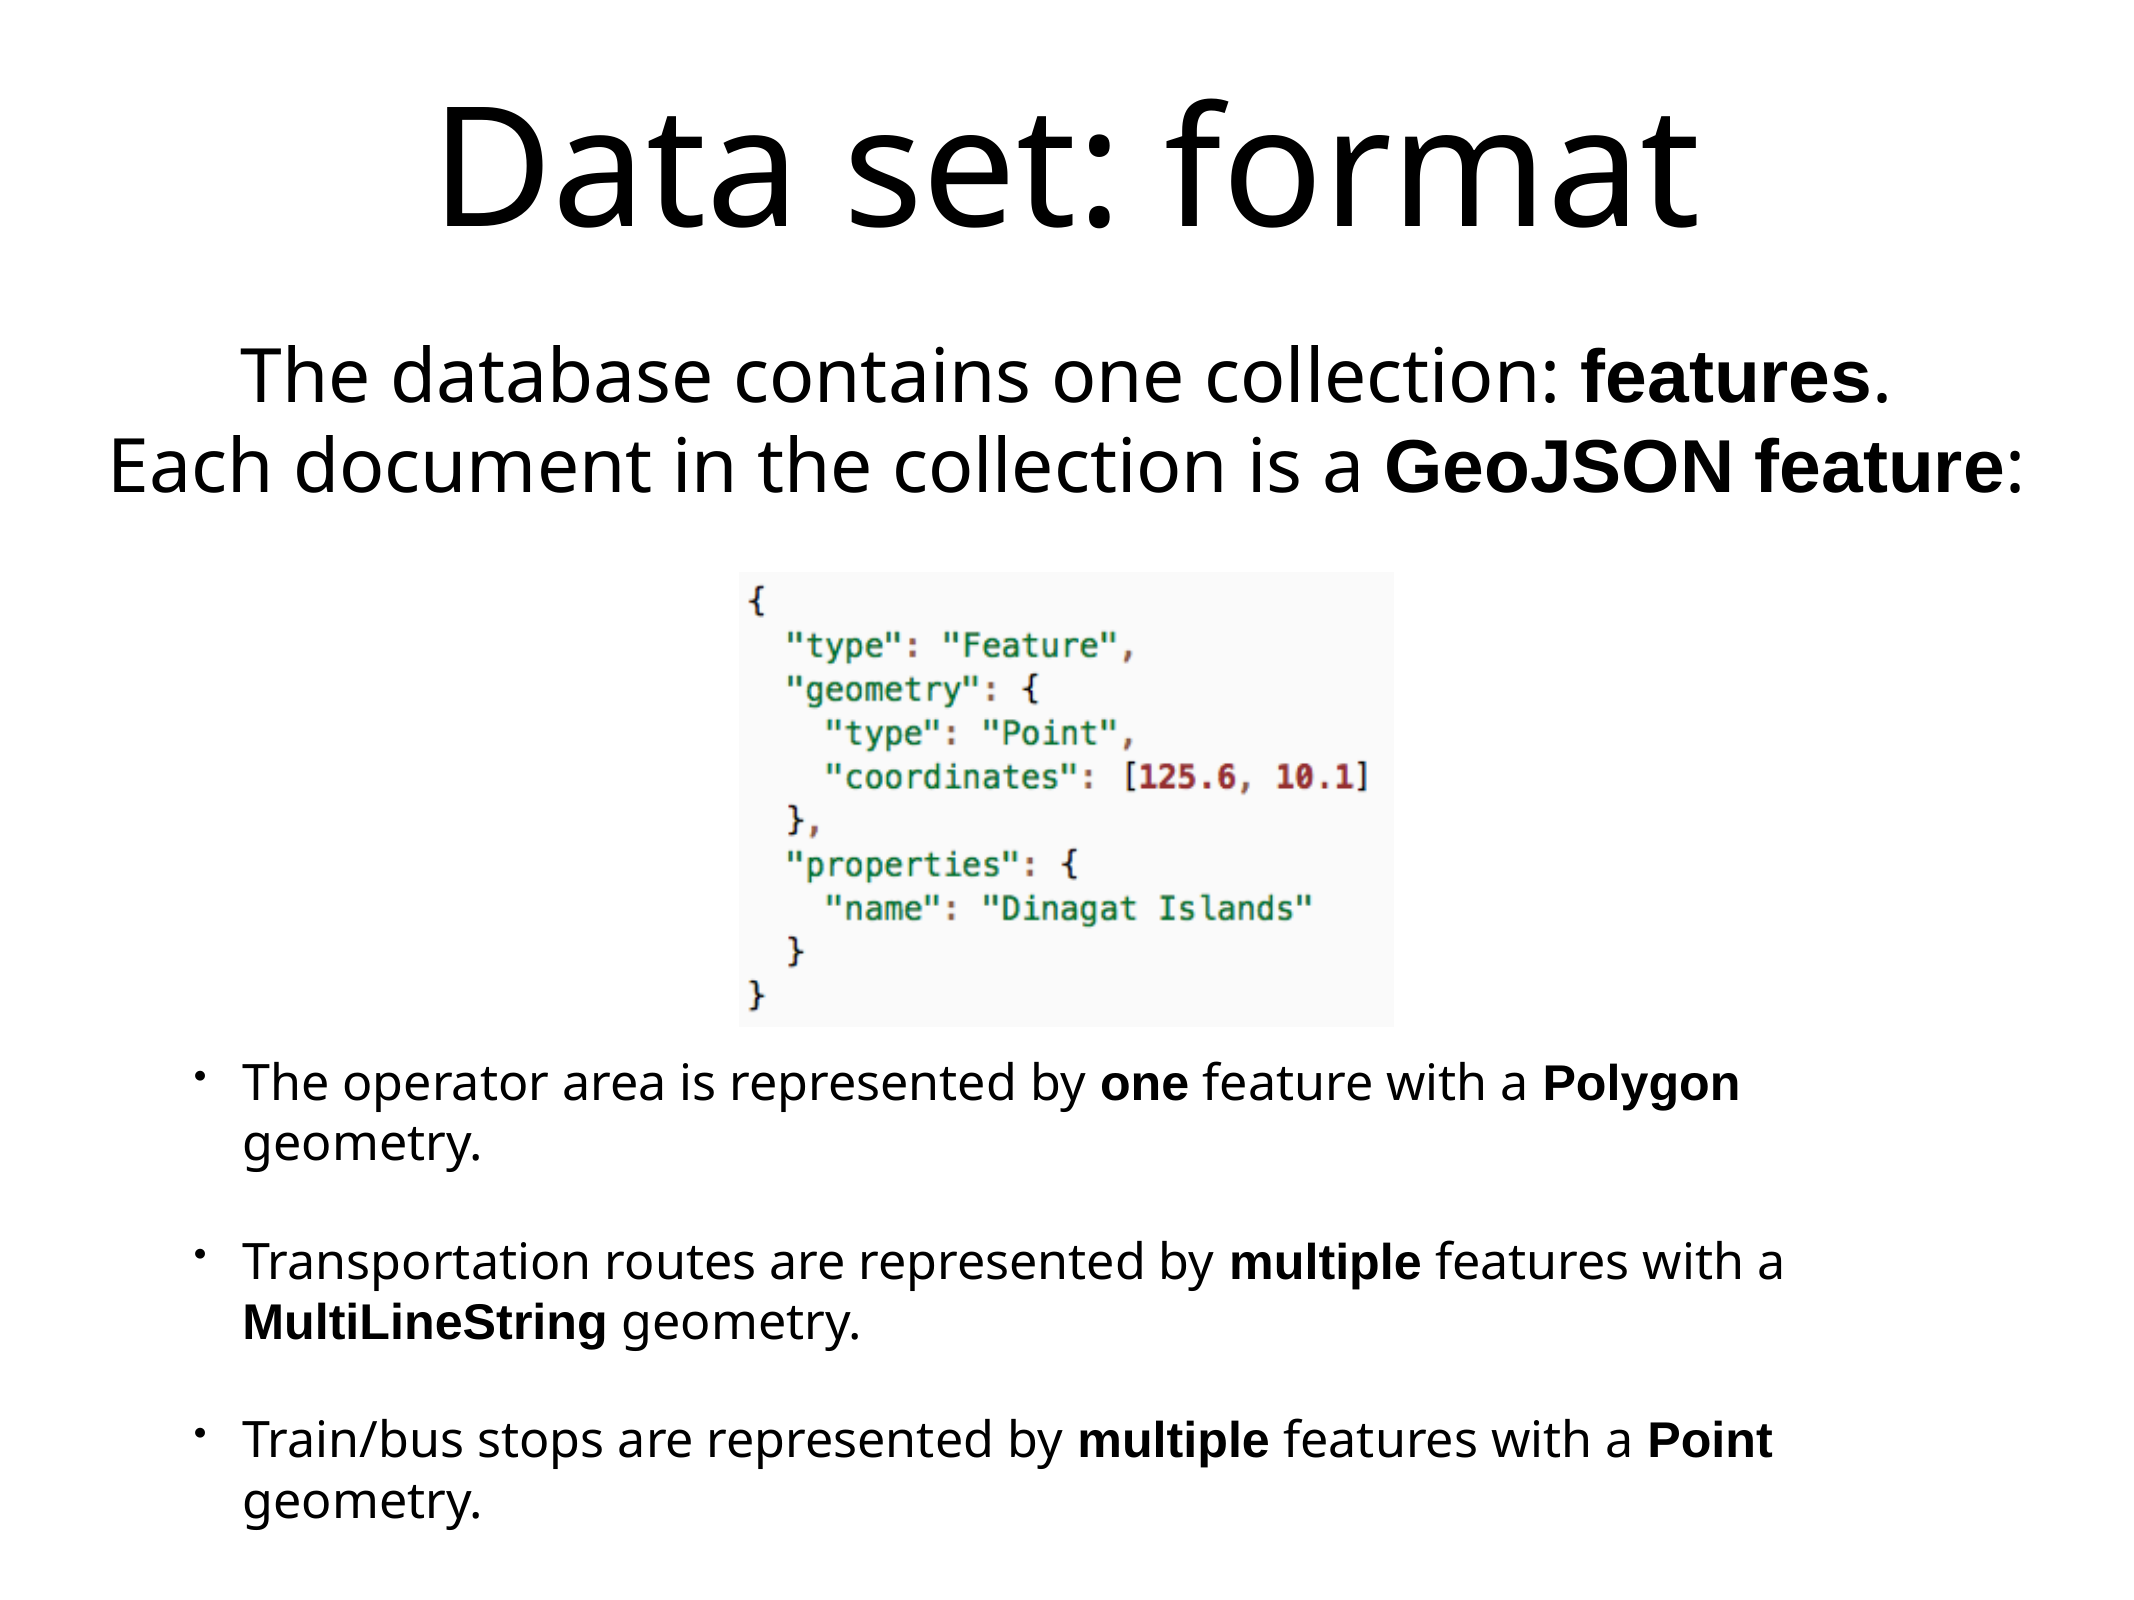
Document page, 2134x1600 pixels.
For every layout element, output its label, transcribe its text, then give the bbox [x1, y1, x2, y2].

title Data set: format [155, 32, 1978, 288]
text_box The database contains one collection: features. Each document in the collection is a GeoJSON feature: [99, 318, 2034, 516]
list The operator area is represented by one feature with a Polygon geometry. Transportation routes are represented by multiple features with a MultiLineString geometry. Train/bus stops are represented by multiple features with a Point geometry. [184, 1040, 1949, 1539]
picture [739, 572, 1394, 1028]
